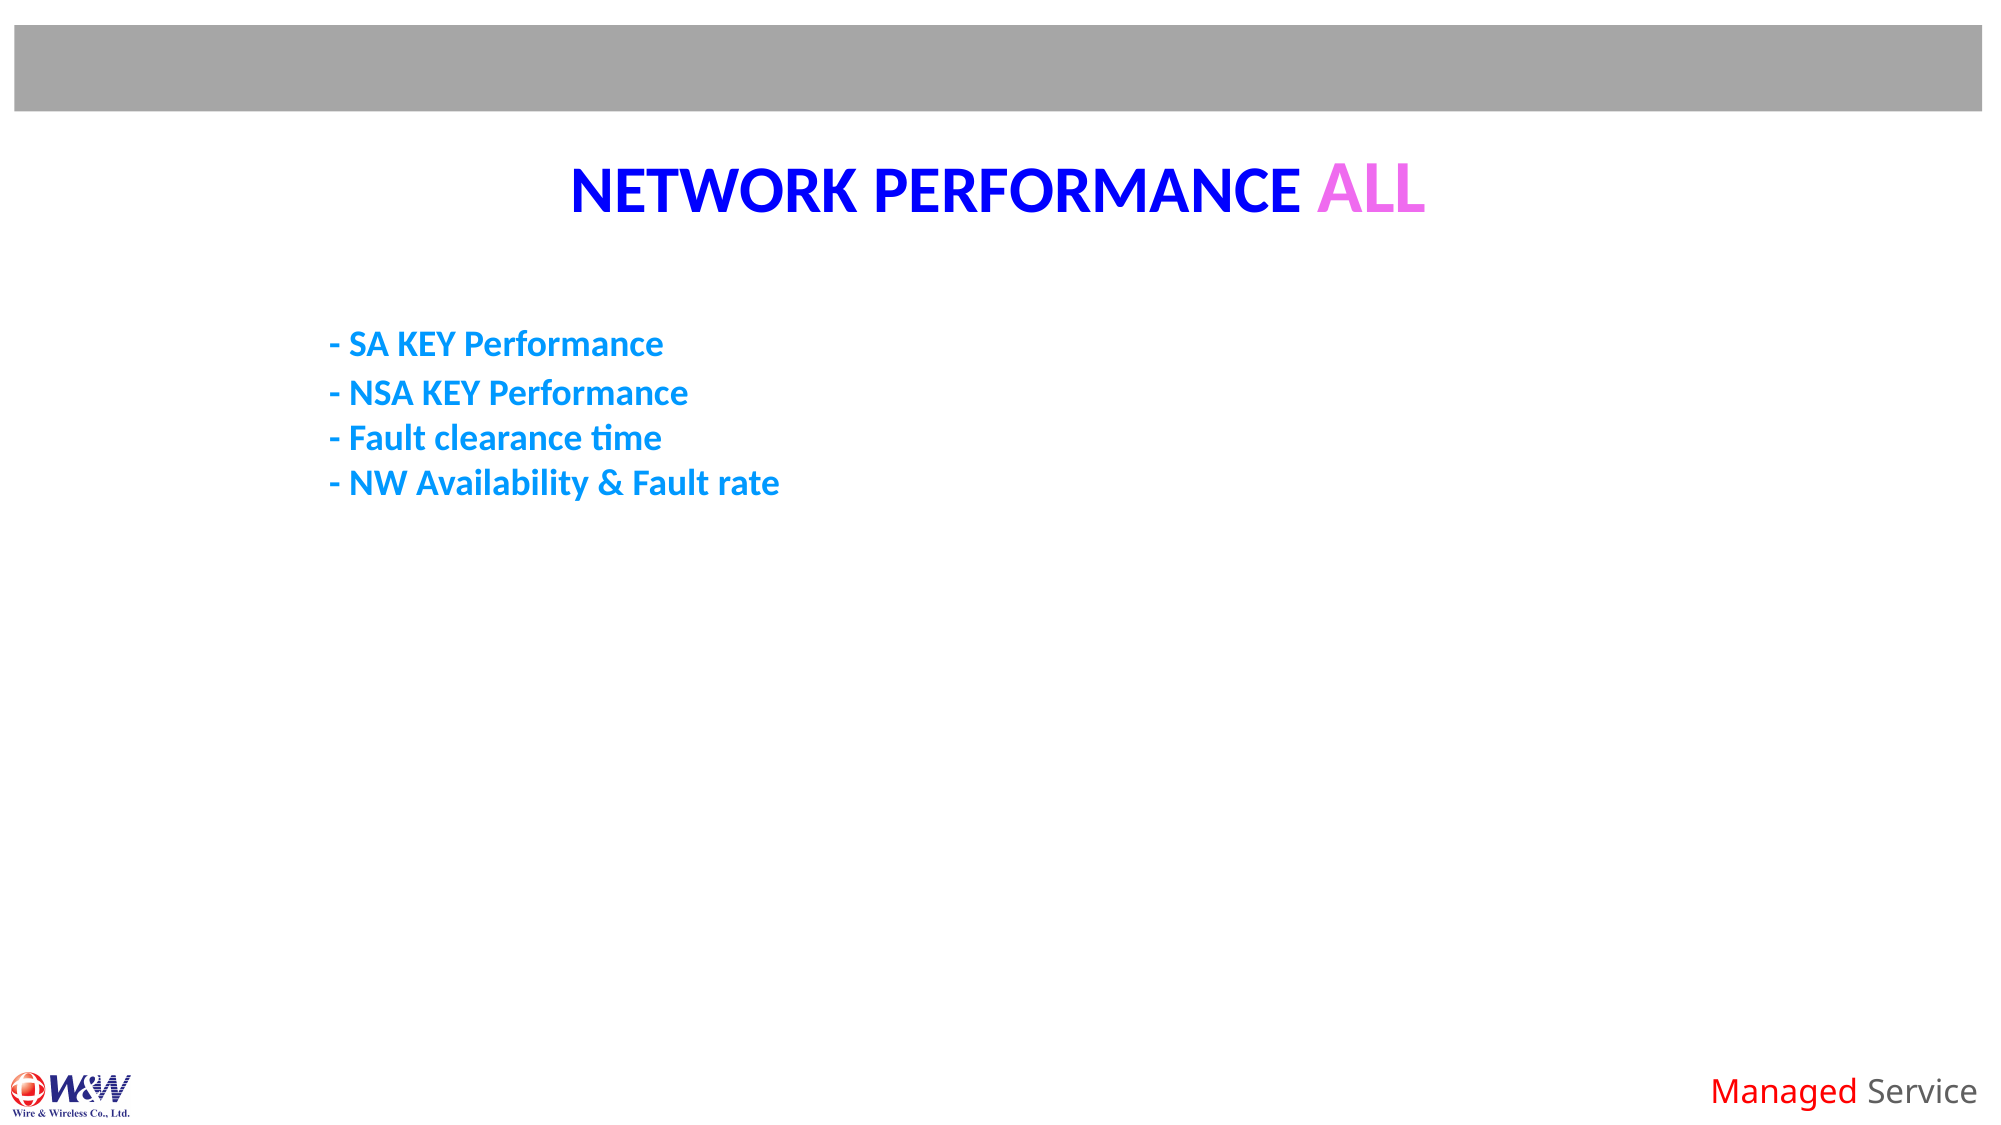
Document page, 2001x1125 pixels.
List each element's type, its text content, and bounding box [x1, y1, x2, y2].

picture [11, 1072, 131, 1118]
text_box Network Performance All - SA KEY Performance - NSA KEY Performance - Fault clearance time - NW Availability & Fault rate [14, 130, 1983, 511]
text_box [14, 25, 1983, 112]
text_box Managed Service [1695, 1063, 2000, 1118]
